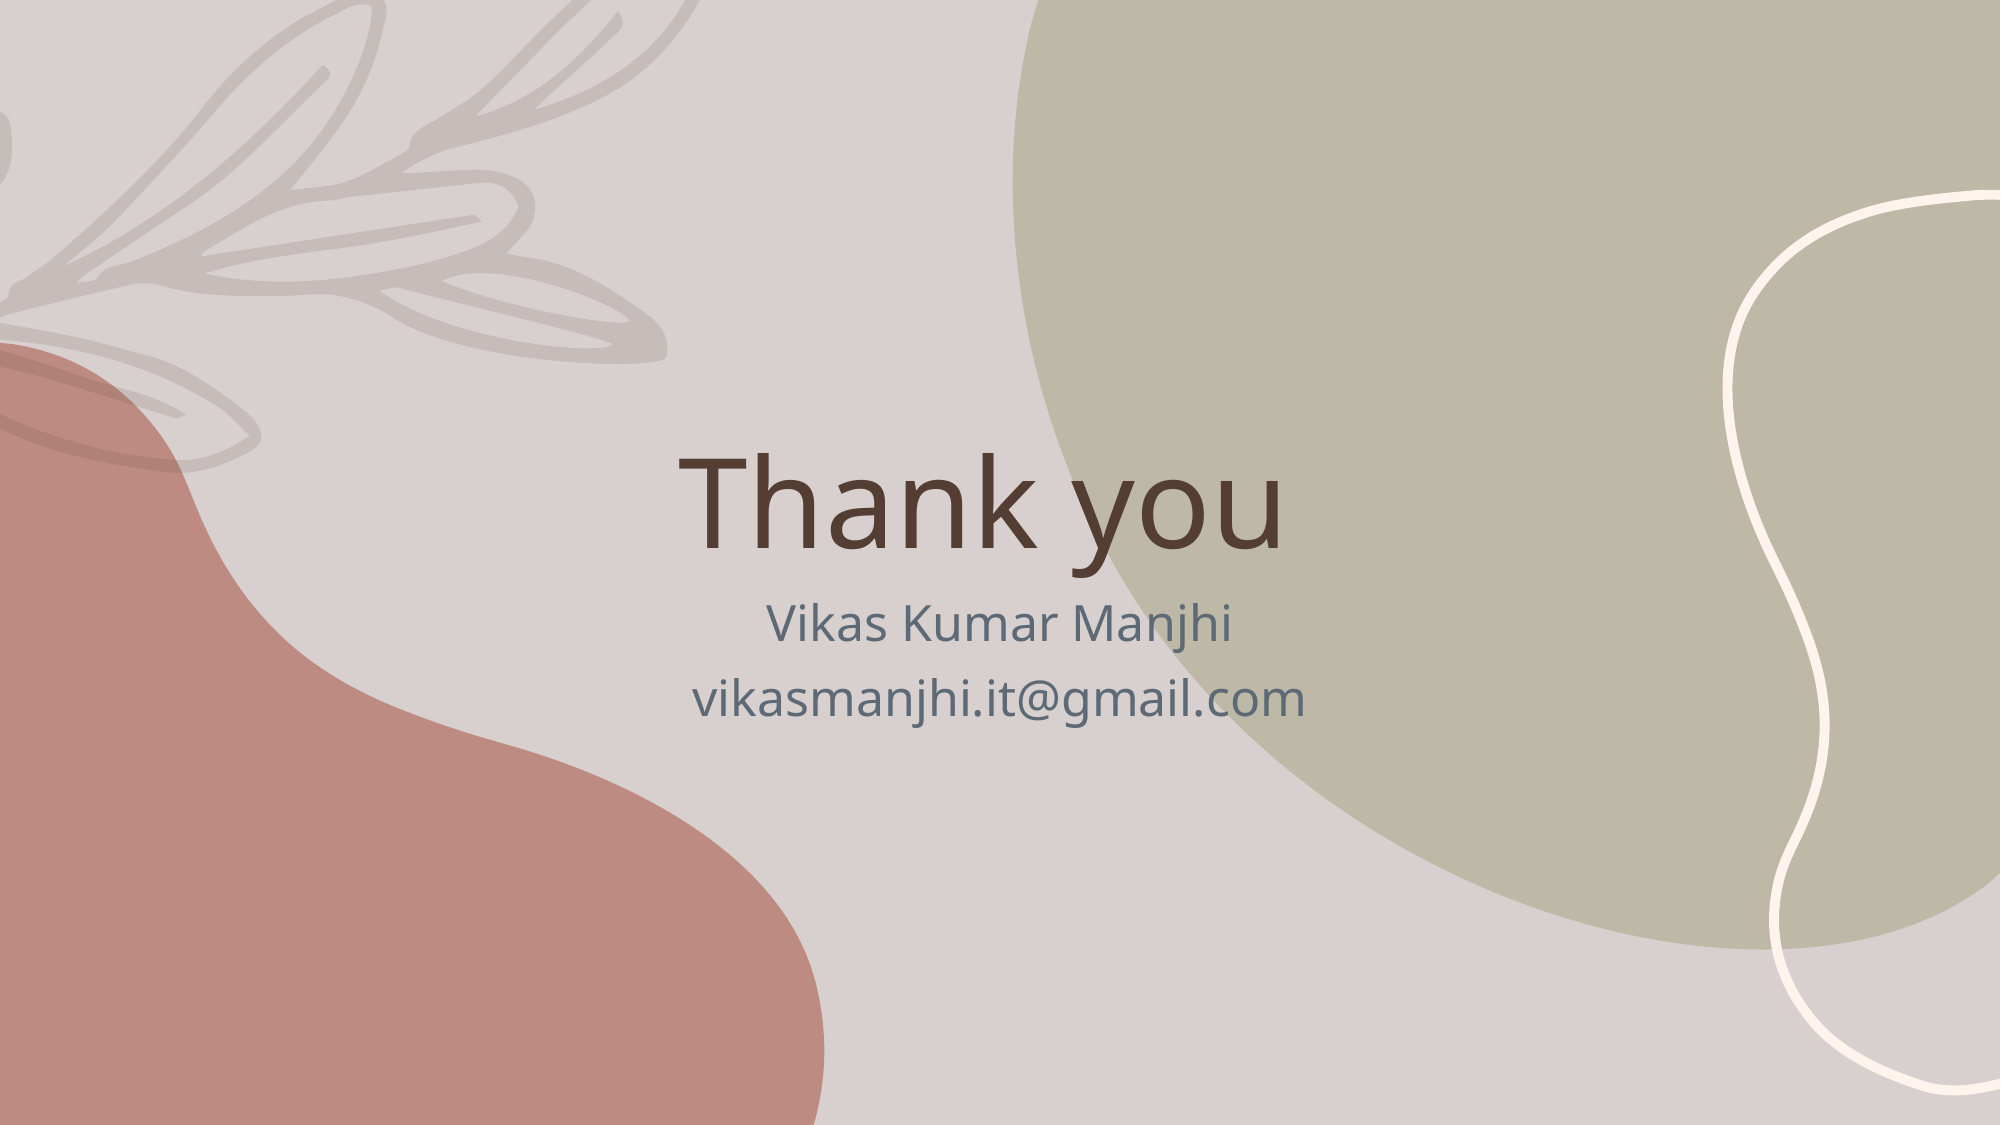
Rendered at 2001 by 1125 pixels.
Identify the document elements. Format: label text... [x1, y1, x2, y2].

title Thank you [249, 191, 1750, 584]
subtitle Vikas Kumar Manjhi vikasmanjhi.it@gmail.com [249, 590, 1750, 863]
